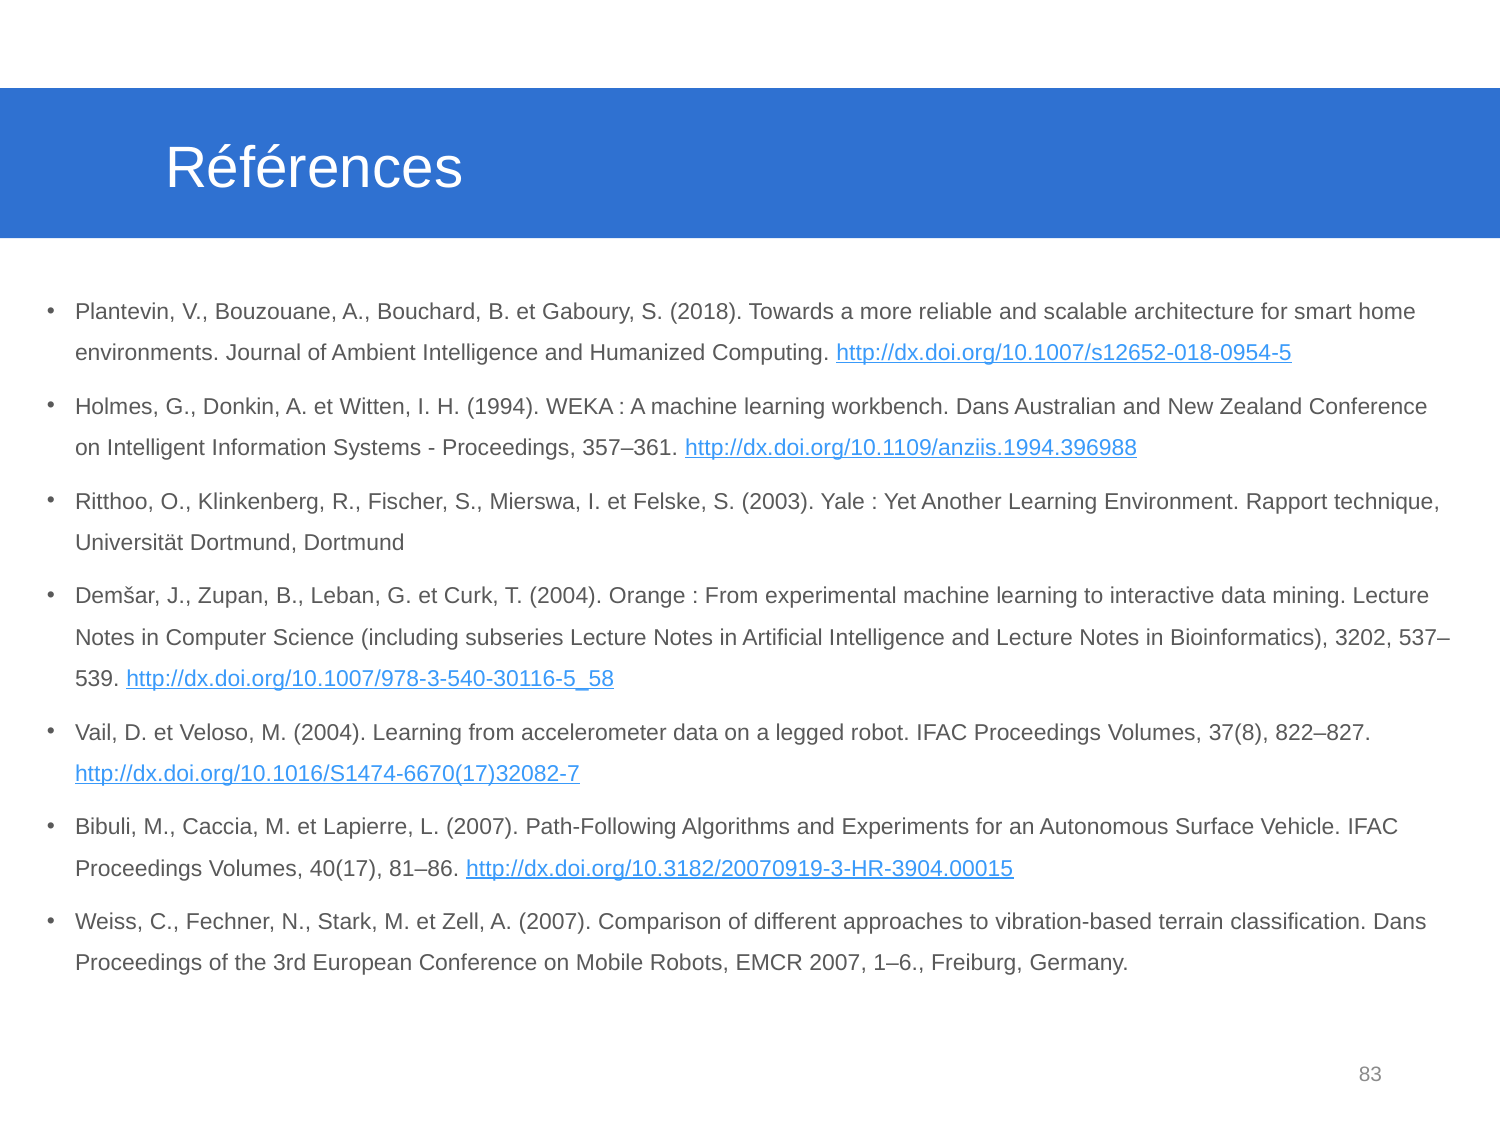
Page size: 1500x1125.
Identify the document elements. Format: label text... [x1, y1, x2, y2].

text_box Plantevin, V., Bouzouane, A., Bouchard, B. et Gaboury, S. (2018). Towards a more reliable and scalable architecture for smart home environments. Journal of Ambient Intelligence and Humanized Computing. http://dx.doi.org/10.1007/s12652-018-0954-5 Holmes, G., Donkin, A. et Witten, I. H. (1994). WEKA : A machine learning workbench. Dans Australian and New Zealand Conference on Intelligent Information Systems - Proceedings, 357–361. http://dx.doi.org/10.1109/anziis.1994.396988 Ritthoo, O., Klinkenberg, R., Fischer, S., Mierswa, I. et Felske, S. (2003). Yale : Yet Another Learning Environment. Rapport technique, Universität Dortmund, Dortmund Demšar, J., Zupan, B., Leban, G. et Curk, T. (2004). Orange : From experimental machine learning to interactive data mining. Lecture Notes in Computer Science (including subseries Lecture Notes in Artificial Intelligence and Lecture Notes in Bioinformatics), 3202, 537–539. http://dx.doi.org/10.1007/978-3-540-30116-5_58 Vail, D. et Veloso, M. (2004). Learning from accelerometer data on a legged robot. IFAC Proceedings Volumes, 37(8), 822–827. http://dx.doi.org/10.1016/S1474-6670(17)32082-7 Bibuli, M., Caccia, M. et Lapierre, L. (2007). Path-Following Algorithms and Experiments for an Autonomous Surface Vehicle. IFAC Proceedings Volumes, 40(17), 81–86. http://dx.doi.org/10.3182/20070919-3-HR-3904.00015 Weiss, C., Fechner, N., Stark, M. et Zell, A. (2007). Comparison of different approaches to vibration-based terrain classification. Dans Proceedings of the 3rd European Conference on Mobile Robots, EMCR 2007, 1–6., Freiburg, Germany. [32, 275, 1468, 983]
slide_number 83 [1059, 1042, 1397, 1103]
title Références [0, 88, 1500, 239]
